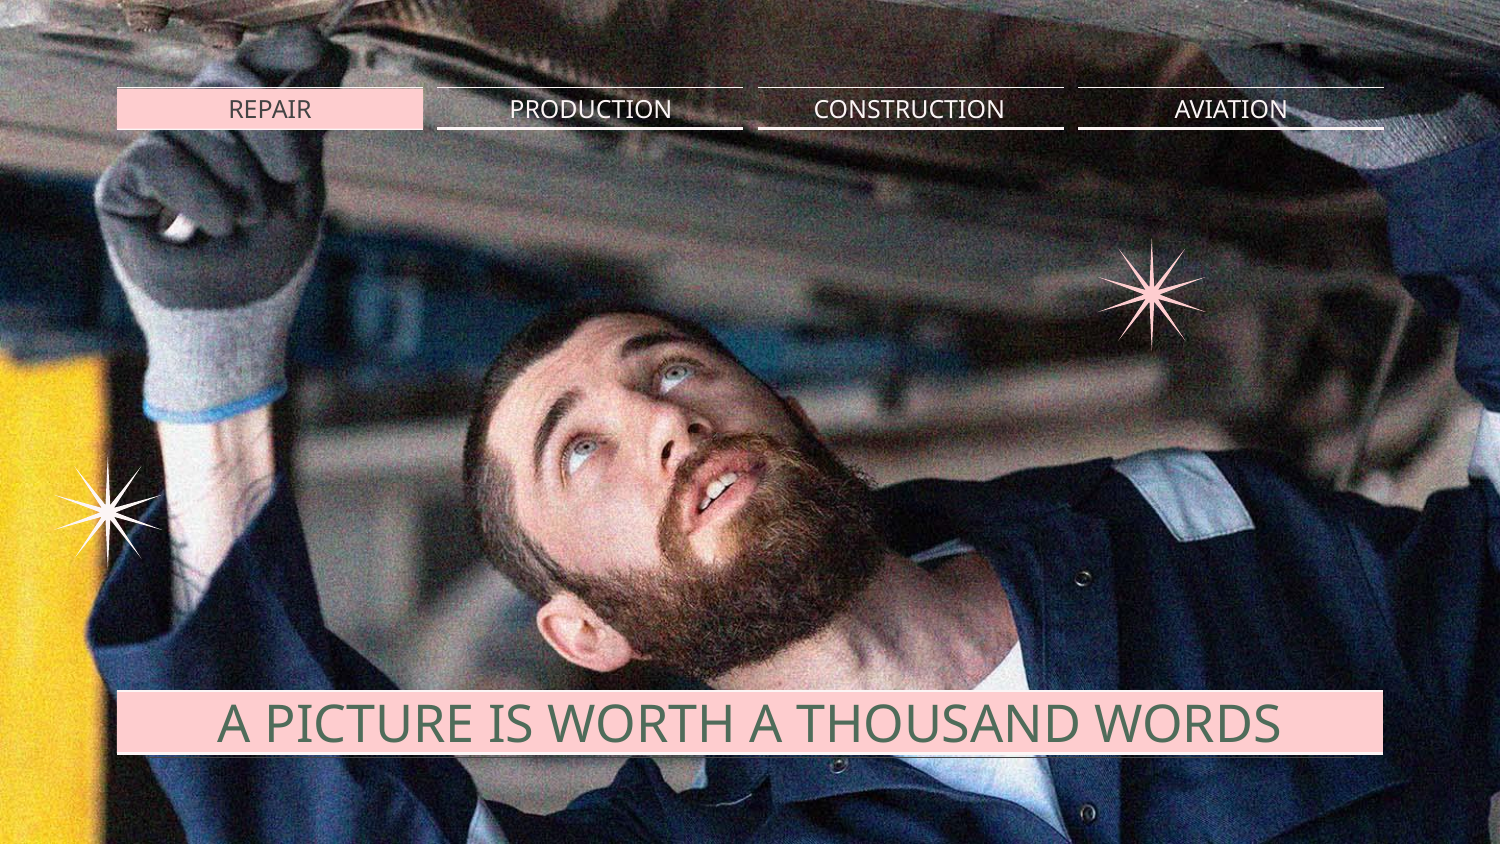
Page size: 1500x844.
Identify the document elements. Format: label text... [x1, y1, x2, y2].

text_box [1097, 237, 1206, 352]
title PRODUCTION [438, 92, 745, 129]
title A PICTURE IS WORTH A THOUSAND WORDS [116, 697, 1383, 752]
title CONSTRUCTION [756, 92, 1063, 129]
text_box [53, 455, 162, 570]
picture [0, 0, 1500, 844]
title AVIATION [1078, 88, 1385, 128]
title REPAIR [117, 93, 424, 128]
